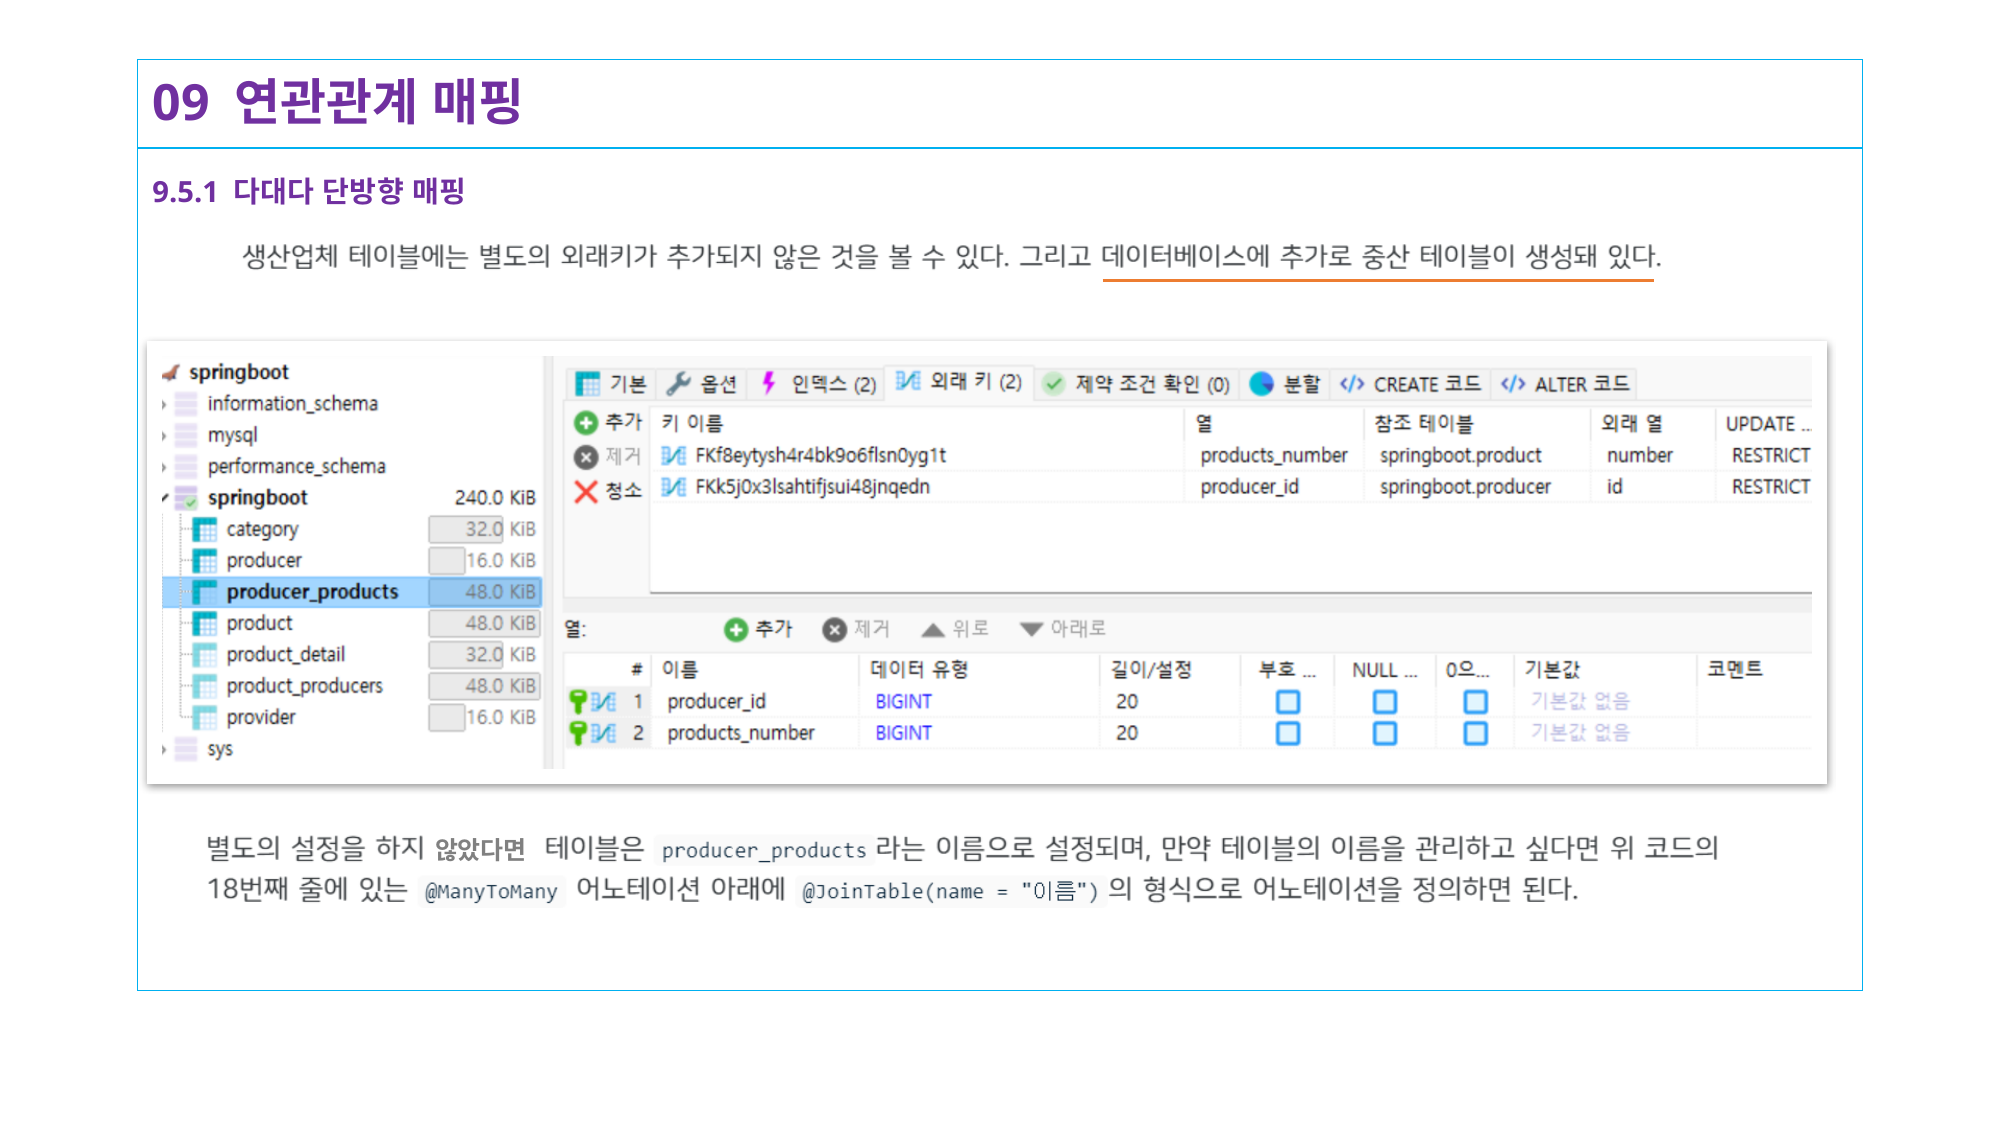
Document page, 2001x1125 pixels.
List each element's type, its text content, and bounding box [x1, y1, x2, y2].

list 9.5.1 다대다 단방향 매핑 [137, 148, 1863, 991]
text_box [189, 807, 1743, 932]
title 09 연관관계 매핑 [137, 59, 1863, 148]
picture [234, 221, 1676, 297]
picture [162, 355, 1813, 770]
